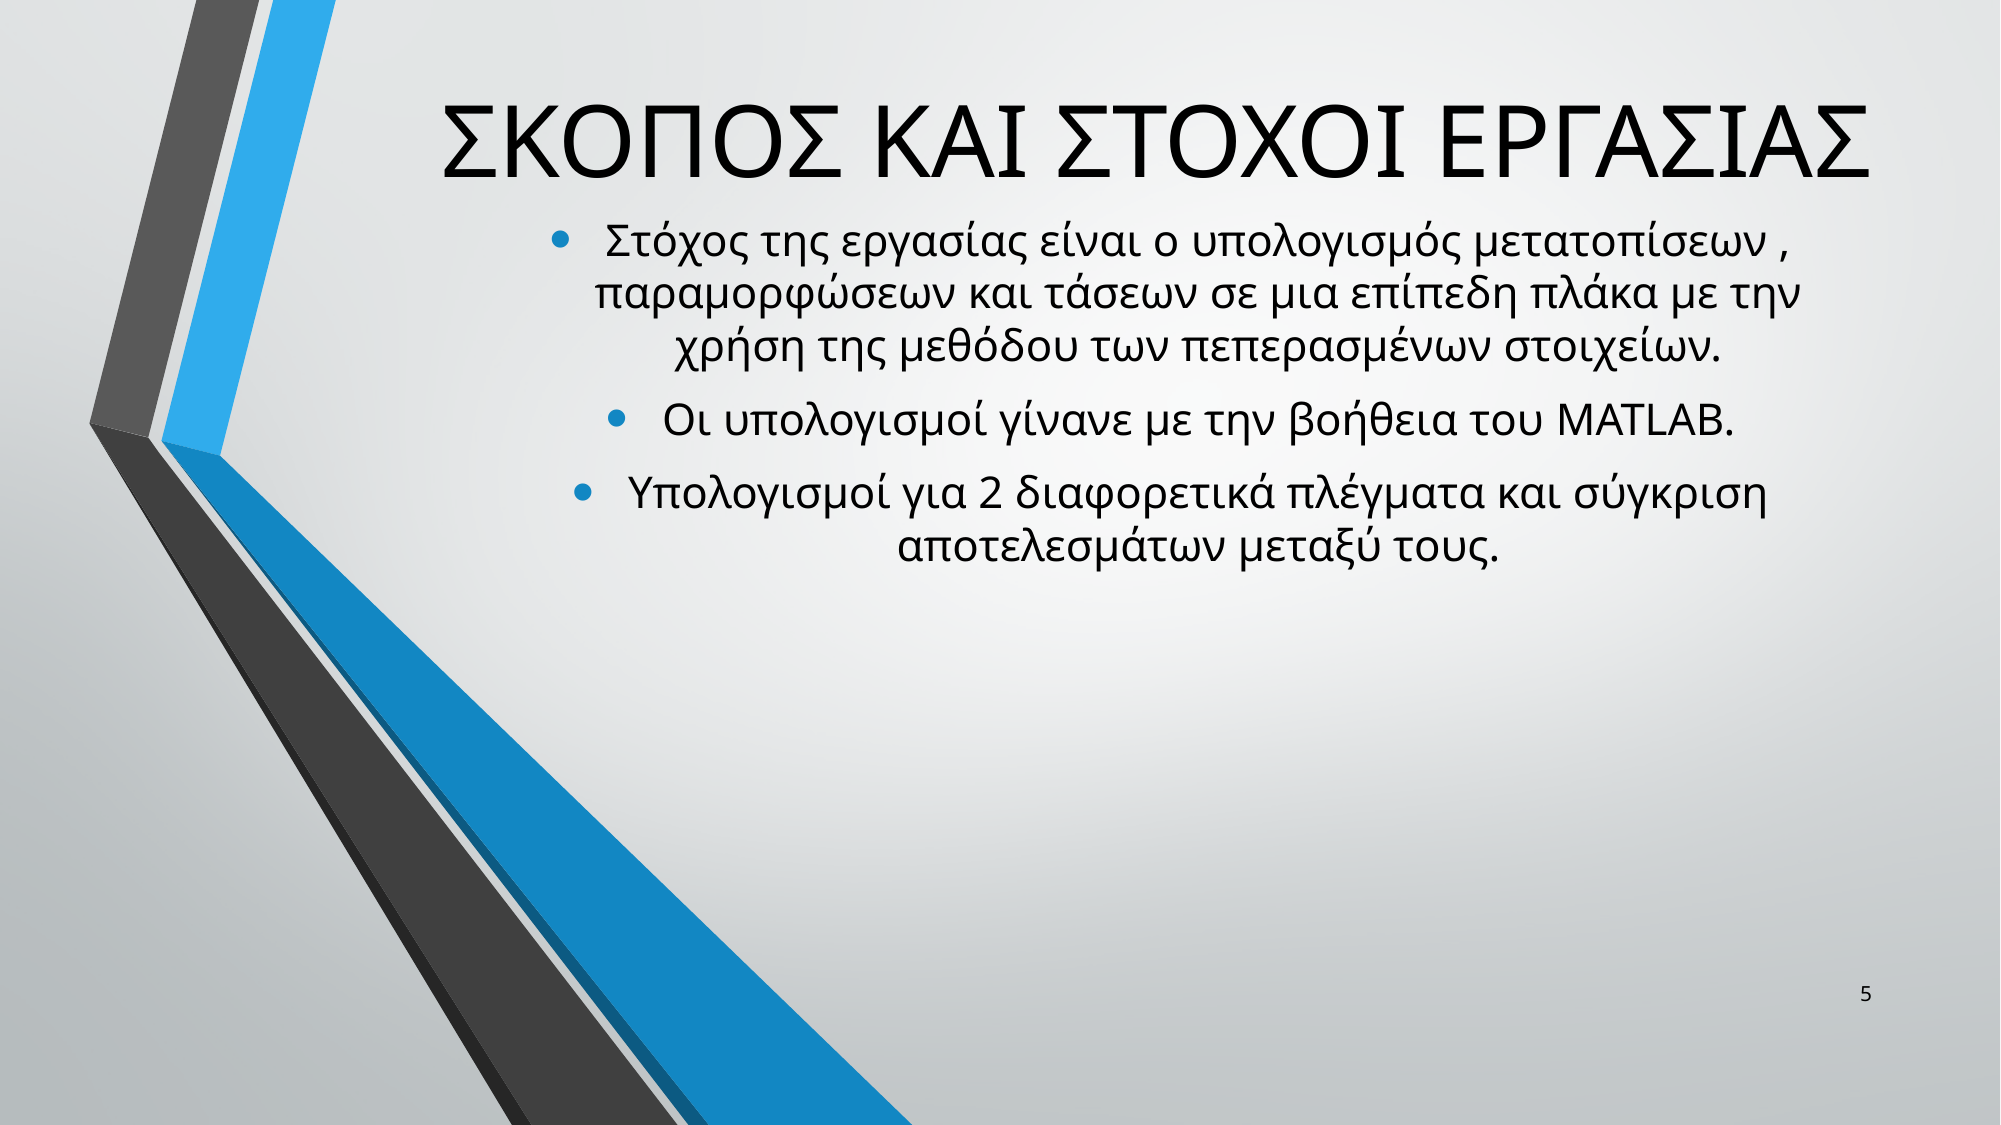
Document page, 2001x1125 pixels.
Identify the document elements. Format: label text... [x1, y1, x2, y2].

title ΣΚΟΠΟΣ ΚΑΙ ΣΤΟΧΟΙ ΕΡΓΑΣΙΑΣ [416, 61, 1887, 205]
subtitle Στόχος της εργασίας είναι ο υπολογισμός μετατοπίσεων , παραμορφώσεων και τάσεων σε μια επίπεδη πλάκα με την χρήση της μεθόδου των πεπερασμένων στοιχείων. Οι υπολογισμοί γίνανε με την βοήθεια του MATLAB. Υπολογισμοί για 2 διαφορετικά πλέγματα και σύγκριση αποτελεσμάτων μεταξύ τους. [454, 204, 1887, 884]
slide_number 5 [1796, 965, 1887, 1025]
